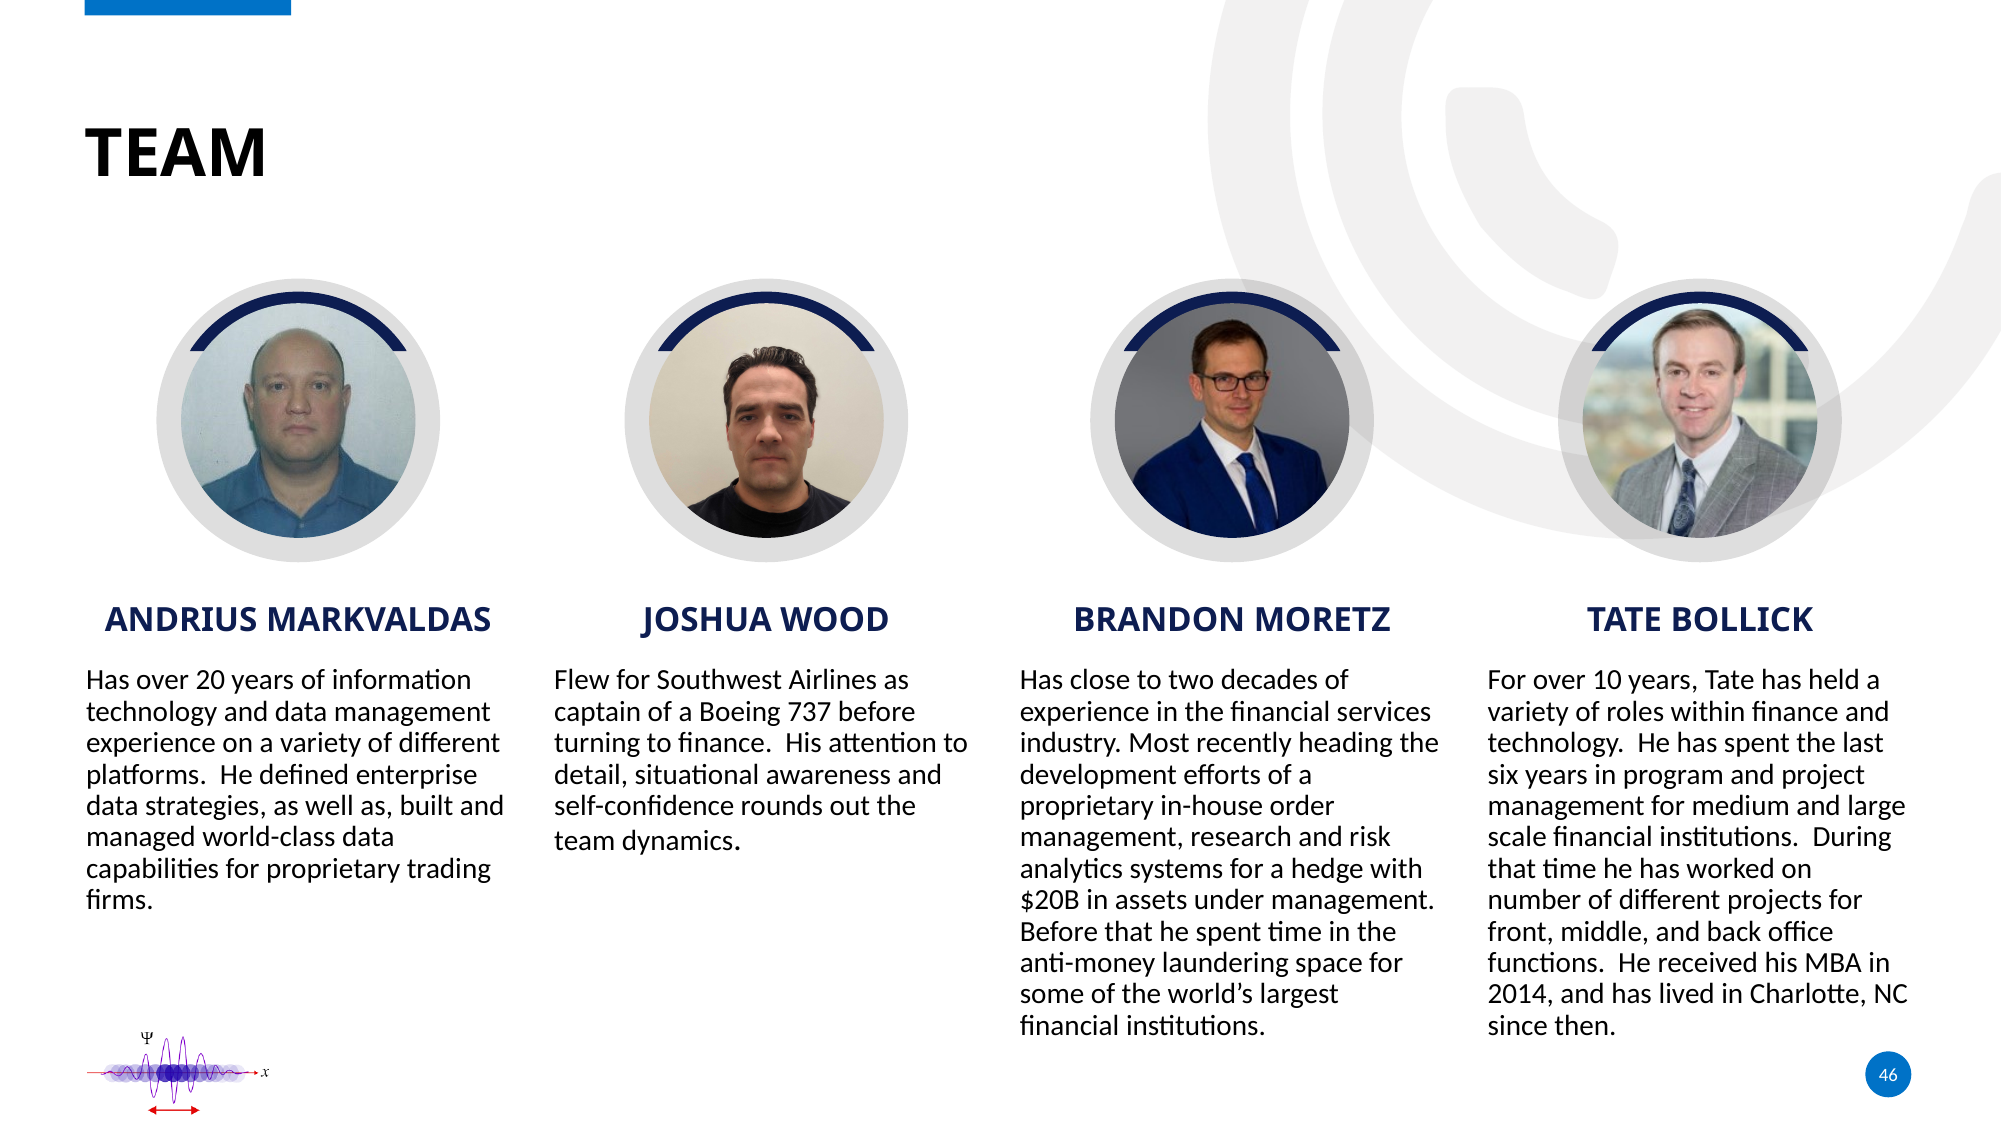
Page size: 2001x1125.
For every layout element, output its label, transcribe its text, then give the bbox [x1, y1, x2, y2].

picture [649, 303, 884, 538]
list Joshua Wood [554, 580, 979, 662]
list Andrius Markvaldas [86, 580, 511, 662]
title team [84, 40, 1914, 192]
list Has over 20 years of information technology and data management experience on a variety of different platforms. He defined enterprise data strategies, as well as, built and managed world-class data capabilities for proprietary trading firms. [86, 664, 511, 952]
picture [1114, 303, 1350, 538]
list Flew for Southwest Airlines as captain of a Boeing 737 before turning to finance. His attention to detail, situational awareness and self-confidence rounds out the team dynamics. [554, 664, 979, 952]
slide_number 46 [1864, 1059, 1913, 1090]
list Brandon Moretz [1019, 580, 1445, 662]
picture [181, 303, 416, 538]
list Has close to two decades of experience in the financial services industry. Most recently heading the development efforts of a proprietary in-house order management, research and risk analytics systems for a hedge with $20B in assets under management. Before that he spent time in the anti-money laundering space for some of the world’s largest financial institutions. [1019, 664, 1445, 952]
list Tate Bollick [1487, 580, 1913, 662]
picture [1582, 303, 1818, 538]
picture [87, 1026, 269, 1116]
list For over 10 years, Tate has held a variety of roles within finance and technology. He has spent the last six years in program and project management for medium and large scale financial institutions. During that time he has worked on number of different projects for front, middle, and back office functions. He received his MBA in 2014, and has lived in Charlotte, NC since then. [1487, 664, 1913, 952]
